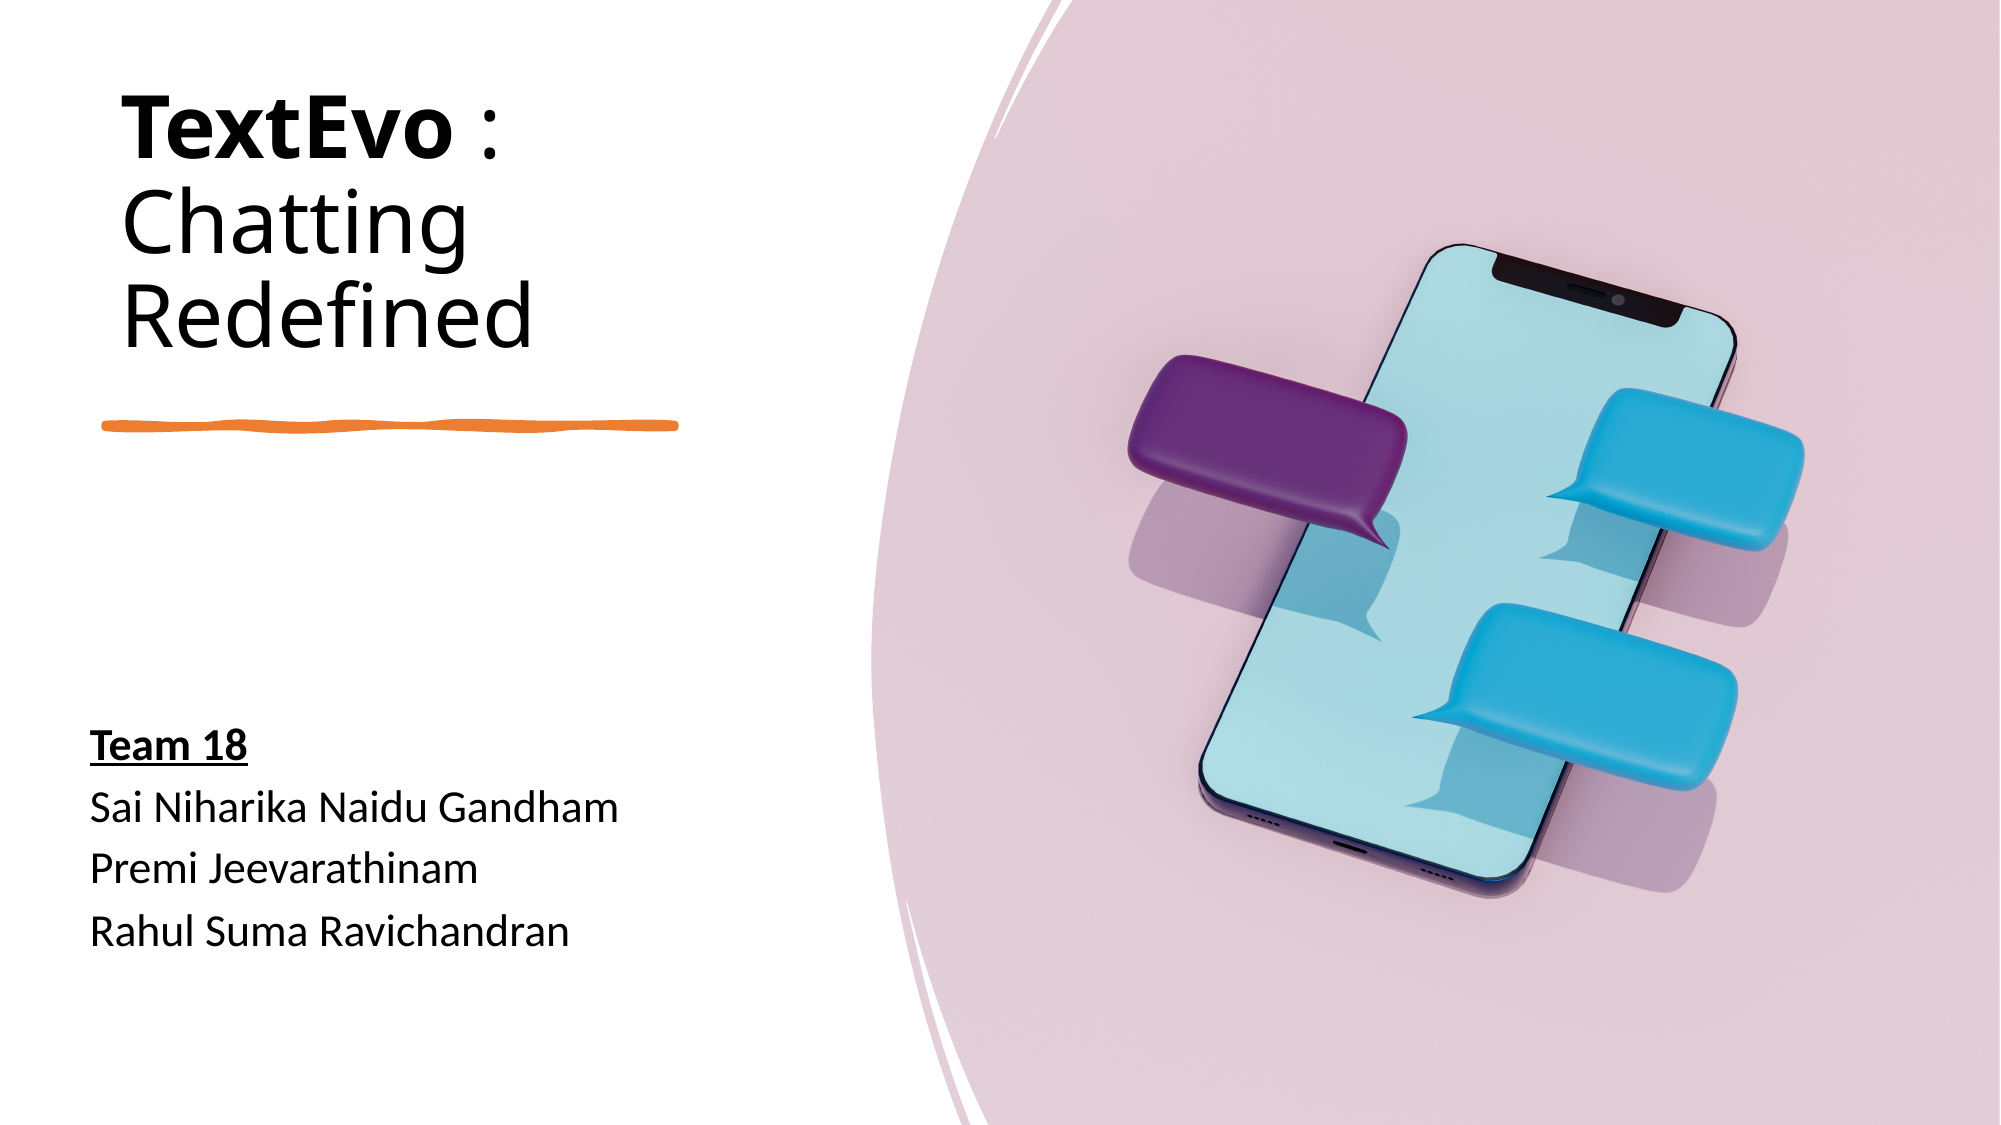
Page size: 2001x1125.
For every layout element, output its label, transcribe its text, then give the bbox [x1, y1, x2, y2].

picture [871, 0, 2000, 1125]
text_box Team 18 Sai Niharika Naidu Gandham Premi Jeevarathinam Rahul Suma Ravichandran [74, 713, 771, 1026]
text_box [103, 421, 676, 431]
text_box [0, 0, 871, 1125]
title TextEvo : Chatting Redefined [105, 53, 822, 375]
